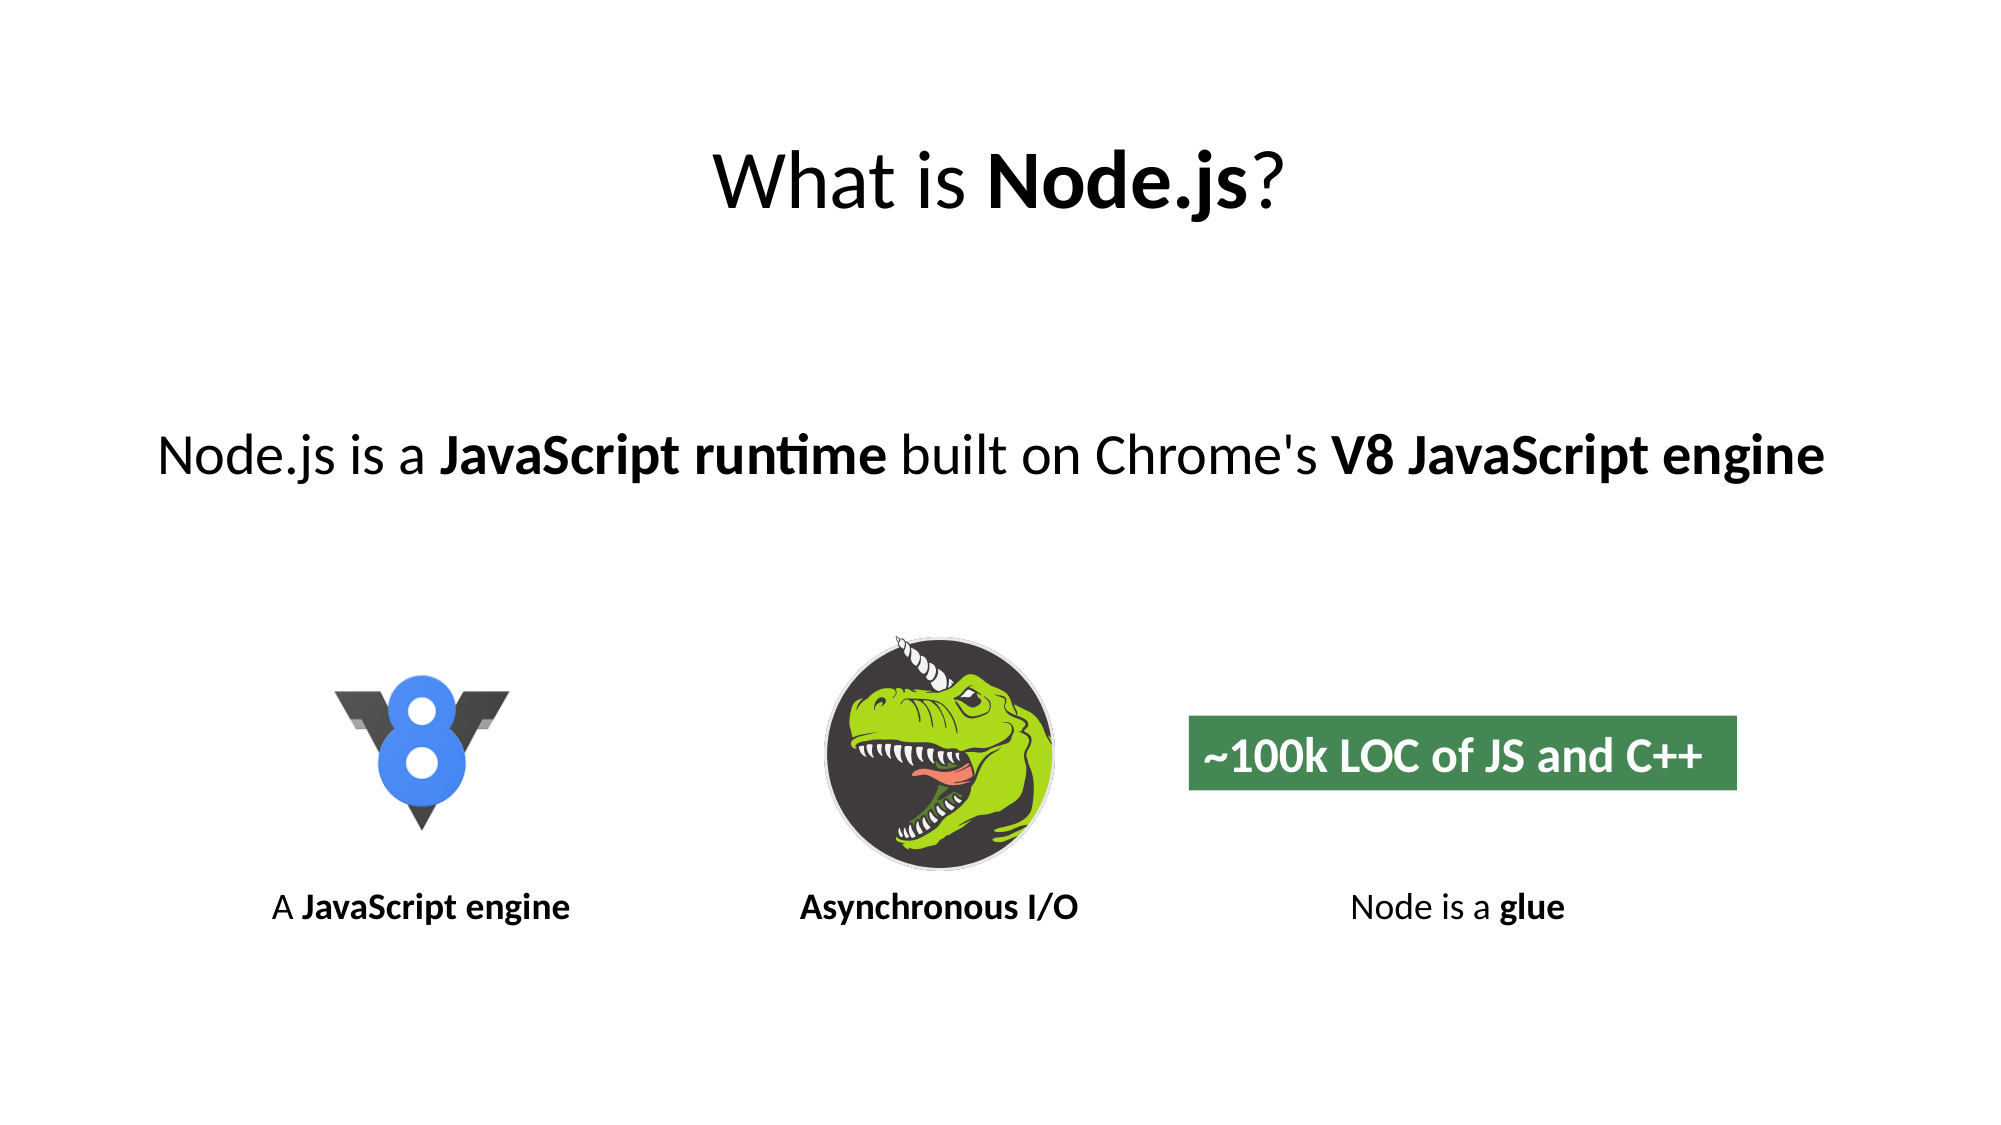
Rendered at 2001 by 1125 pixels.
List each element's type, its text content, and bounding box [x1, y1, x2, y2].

picture [324, 665, 519, 841]
picture [824, 636, 1055, 871]
text_box Asynchronous I/O [785, 874, 1095, 935]
text_box Node is a glue [1335, 874, 1591, 935]
text_box What is Node.js? [0, 118, 2000, 233]
text_box A JavaScript engine [257, 874, 586, 935]
text_box Node.js is a JavaScript runtime built on Chrome's V8 JavaScript engine [142, 409, 1915, 594]
text_box ~100k LOC of JS and C++ [1188, 715, 1737, 791]
